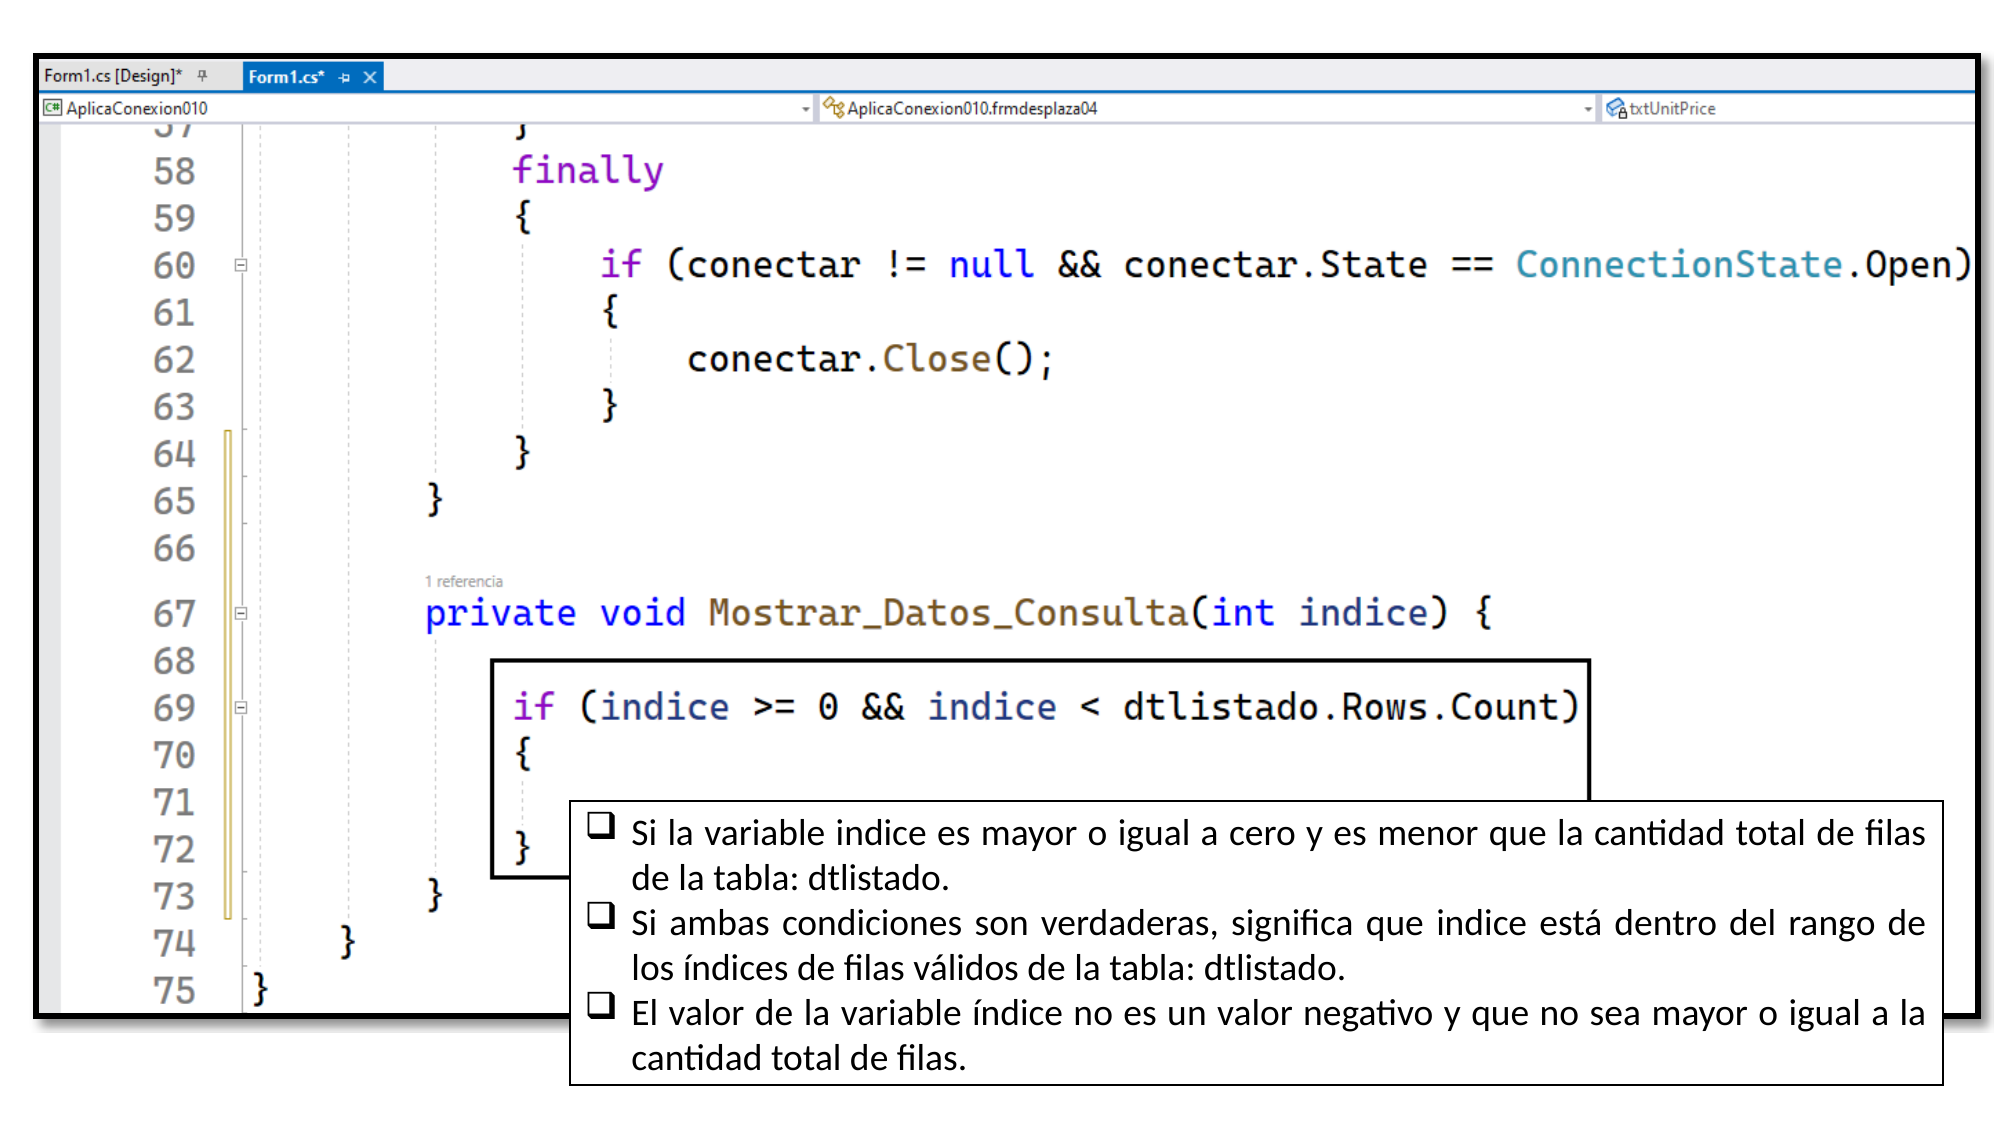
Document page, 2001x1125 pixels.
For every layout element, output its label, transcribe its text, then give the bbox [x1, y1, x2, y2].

text_box Si la variable indice es mayor o igual a cero y es menor que la cantidad total de filas de la tabla: dtlistado. Si ambas condiciones son verdaderas, significa que indice está dentro del rango de los índices de filas válidos de la tabla: dtlistado. El valor de la variable índice no es un valor negativo y que no sea mayor o igual a la cantidad total de filas. [569, 1014, 1944, 1086]
picture [39, 59, 1975, 1014]
